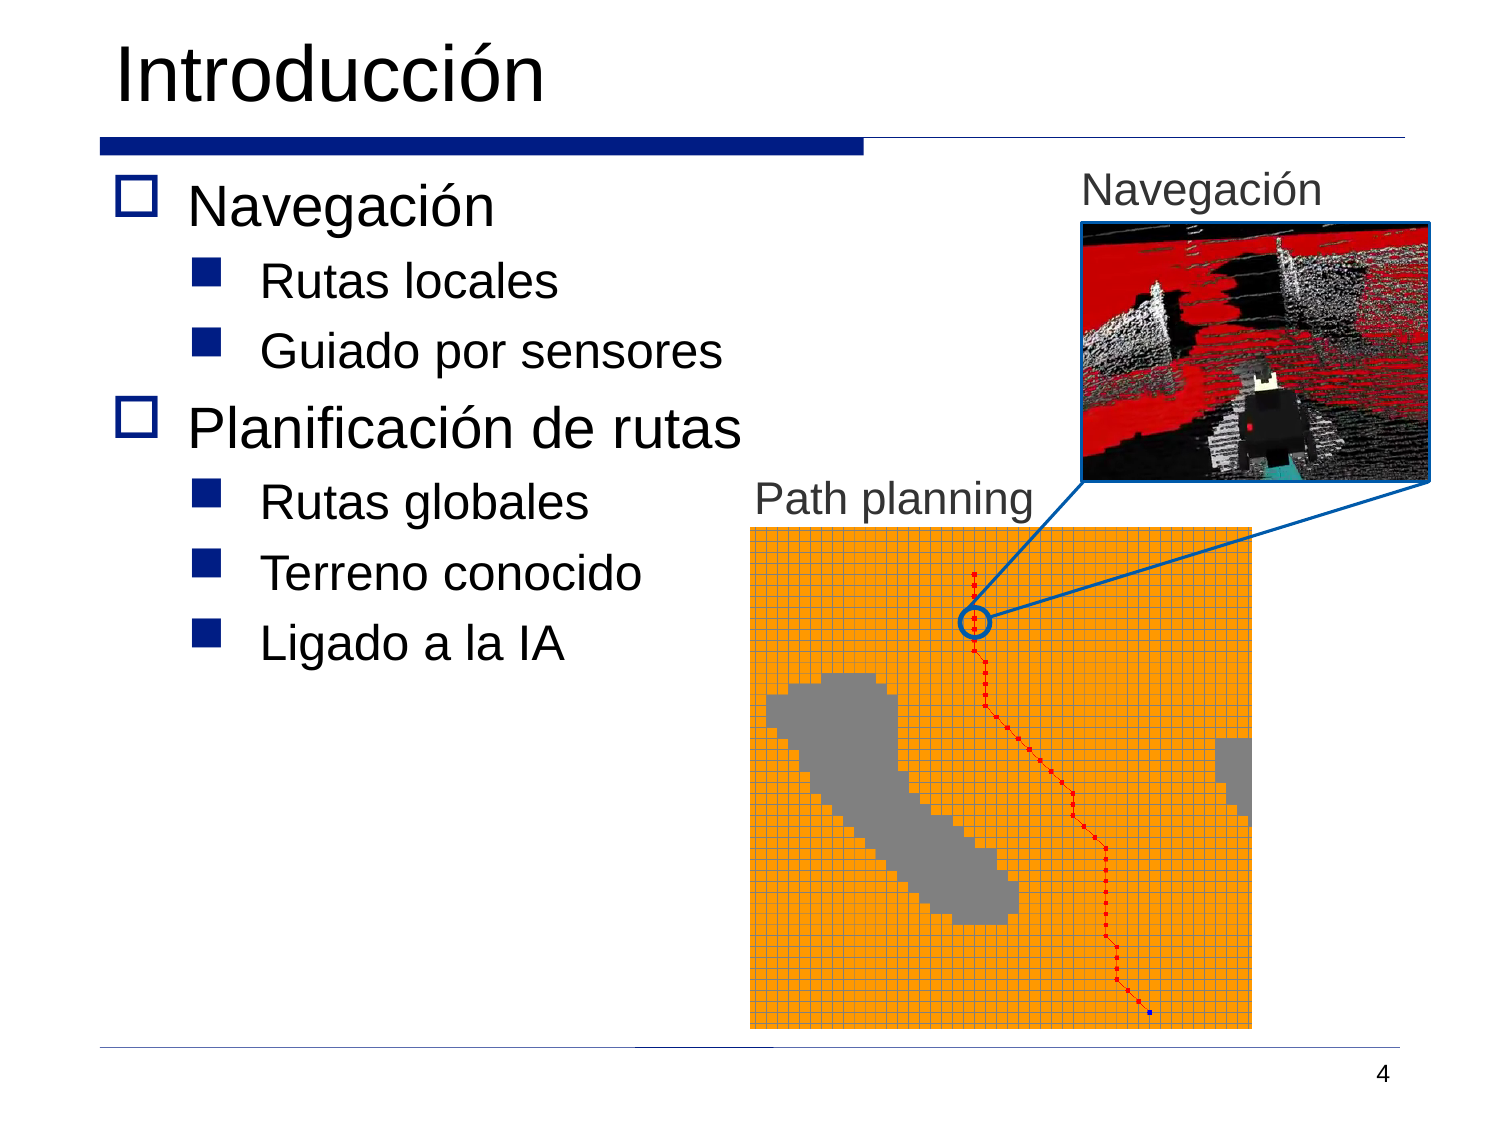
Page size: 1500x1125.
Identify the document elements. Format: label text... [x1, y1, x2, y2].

text_box Navegación Rutas locales Guiado por sensores Planificación de rutas Rutas globales Terreno conocido Ligado a la IA [95, 160, 1496, 1011]
title Introducción [99, 24, 1413, 125]
picture [1082, 223, 1429, 481]
picture [749, 526, 1253, 1030]
text_box Path planning [739, 460, 1050, 531]
text_box Navegación [1066, 152, 1339, 222]
